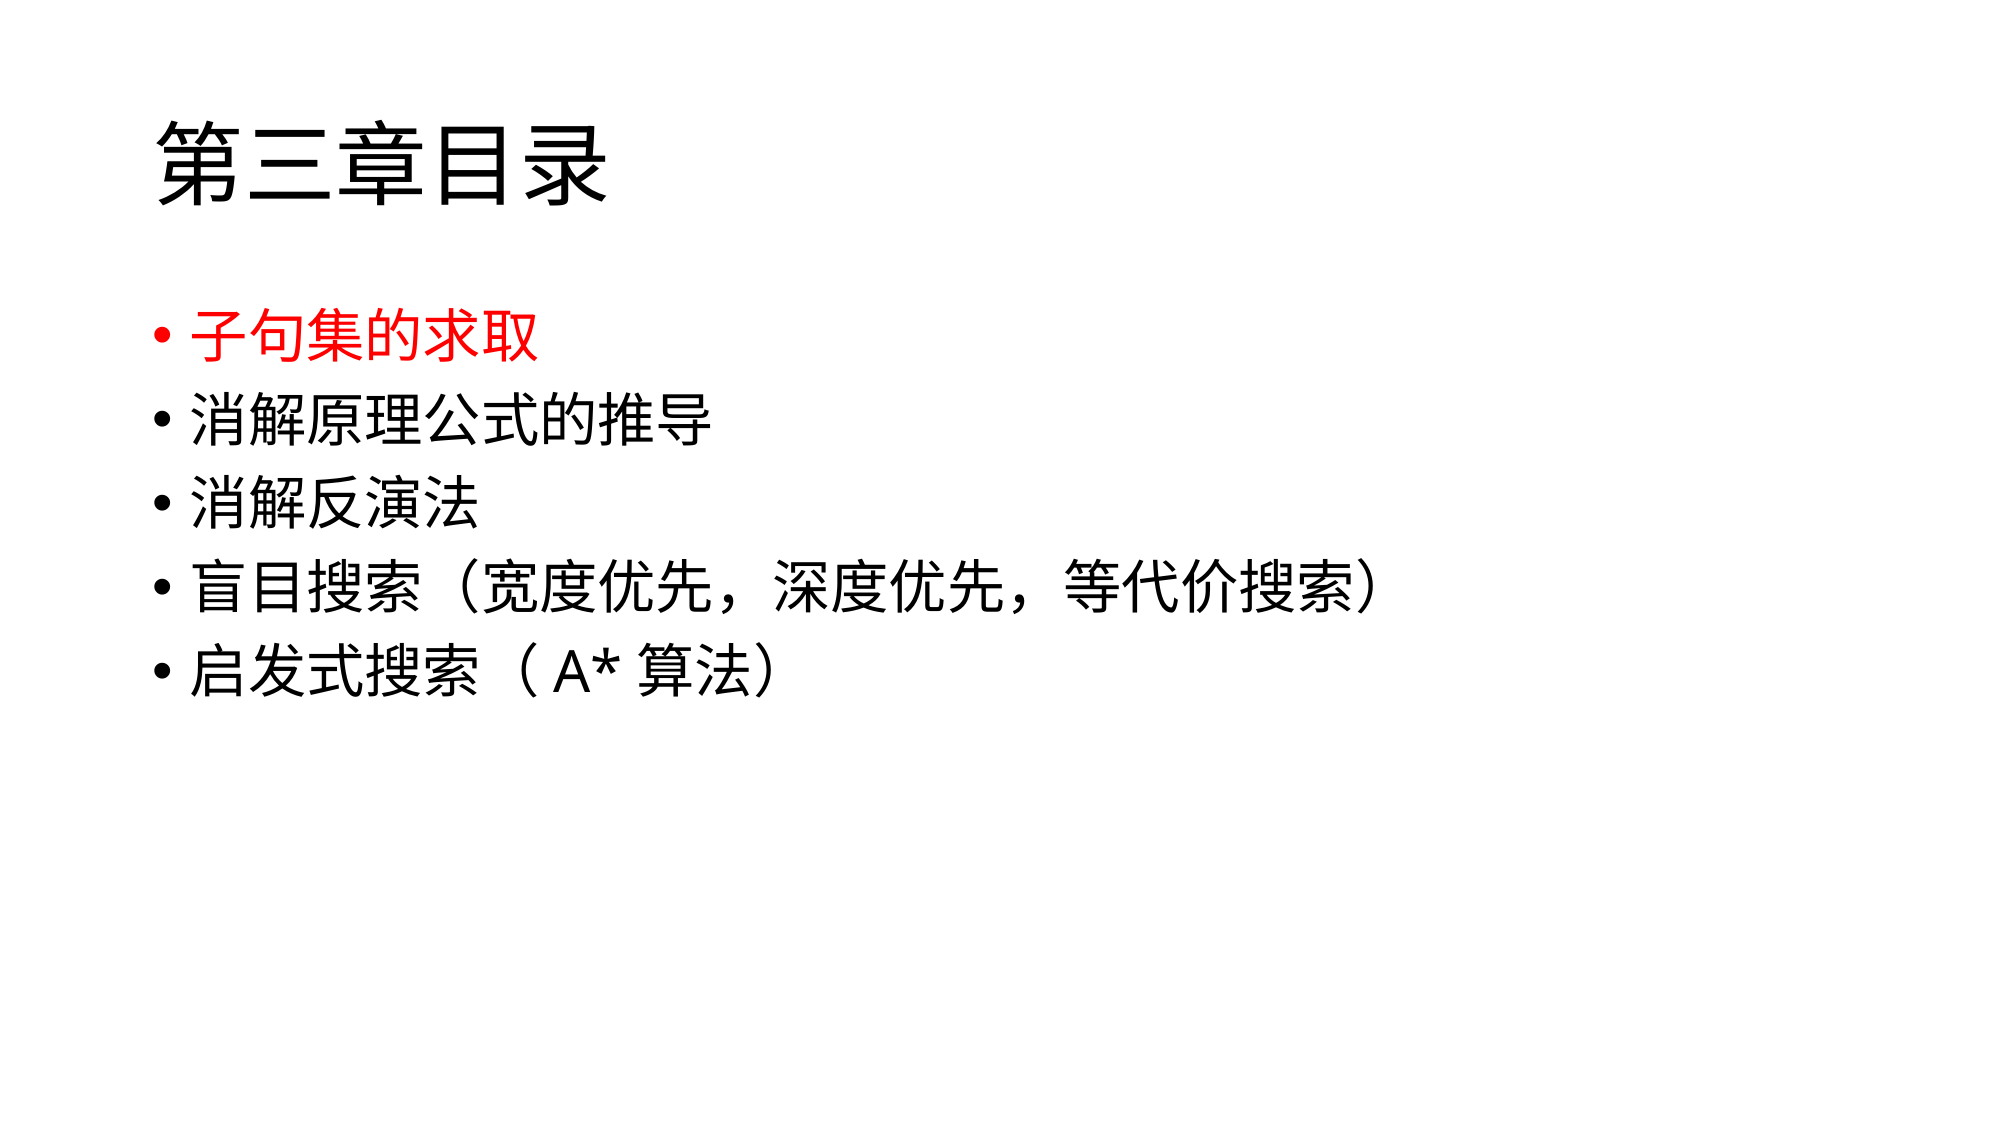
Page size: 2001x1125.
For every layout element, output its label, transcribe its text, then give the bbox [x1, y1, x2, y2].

list 子句集的求取 消解原理公式的推导 消解反演法 盲目搜索（宽度优先，深度优先，等代价搜索） 启发式搜索（A*算法） [137, 299, 1636, 1014]
title 第三章目录 [137, 59, 1863, 278]
